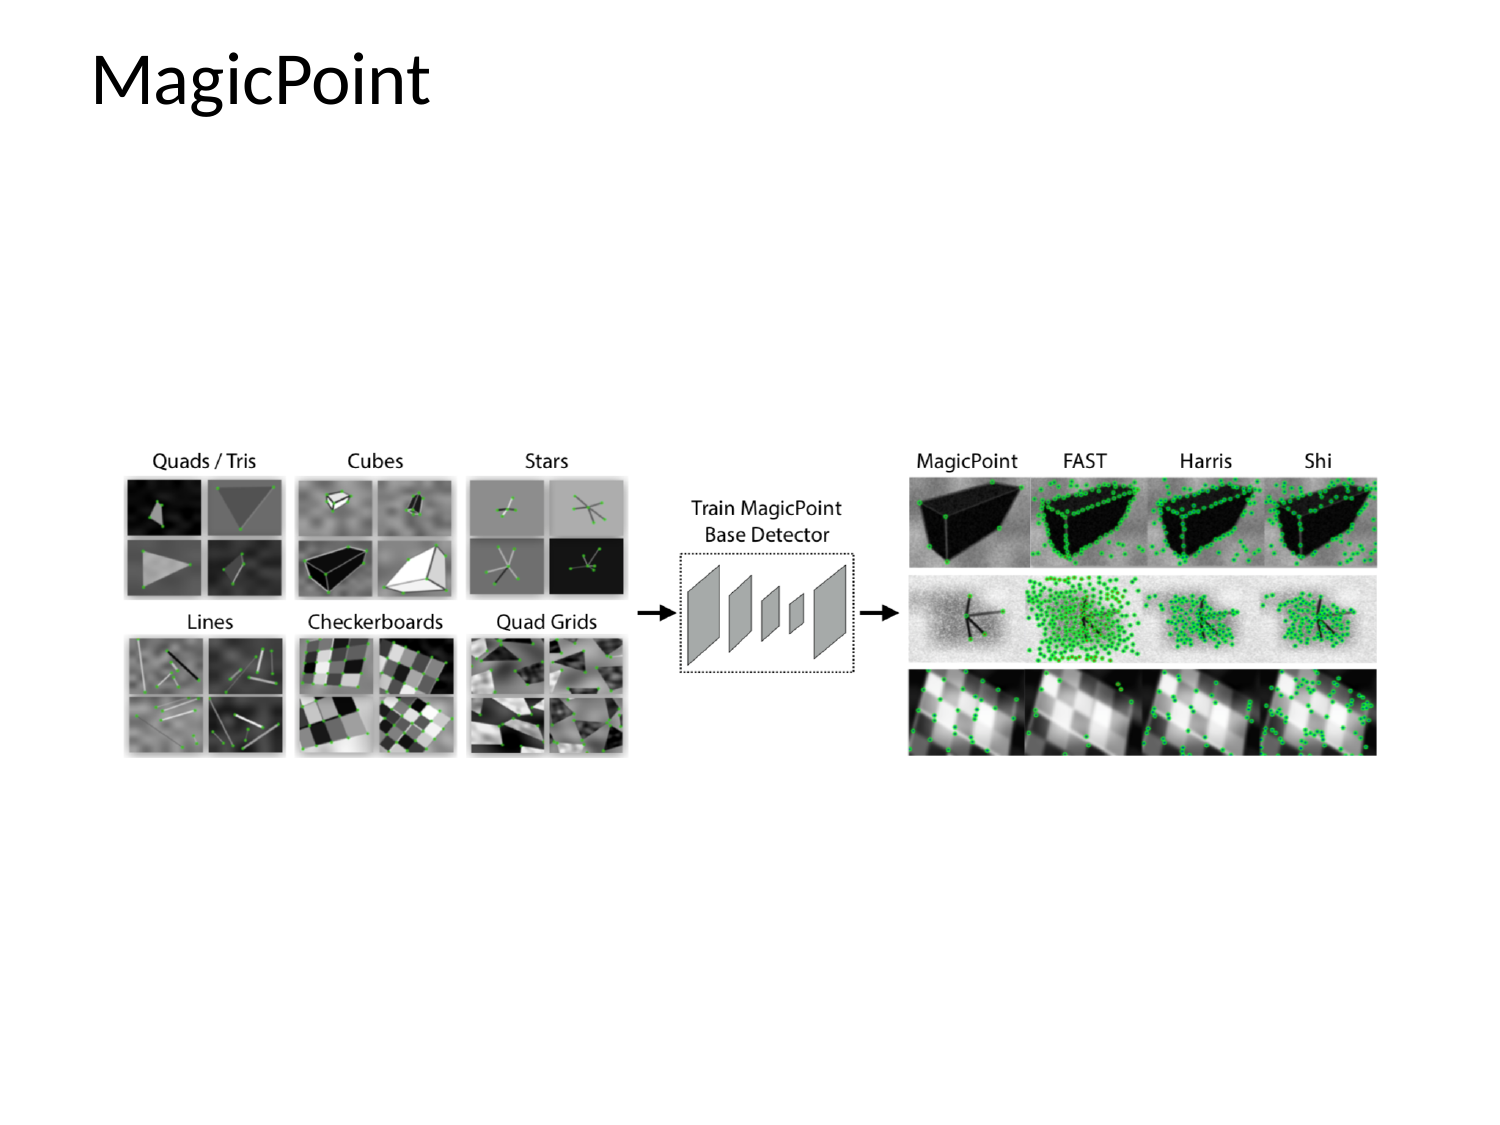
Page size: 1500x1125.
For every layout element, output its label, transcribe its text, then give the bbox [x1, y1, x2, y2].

picture [93, 437, 1407, 769]
title MagicPoint [74, 0, 1426, 151]
